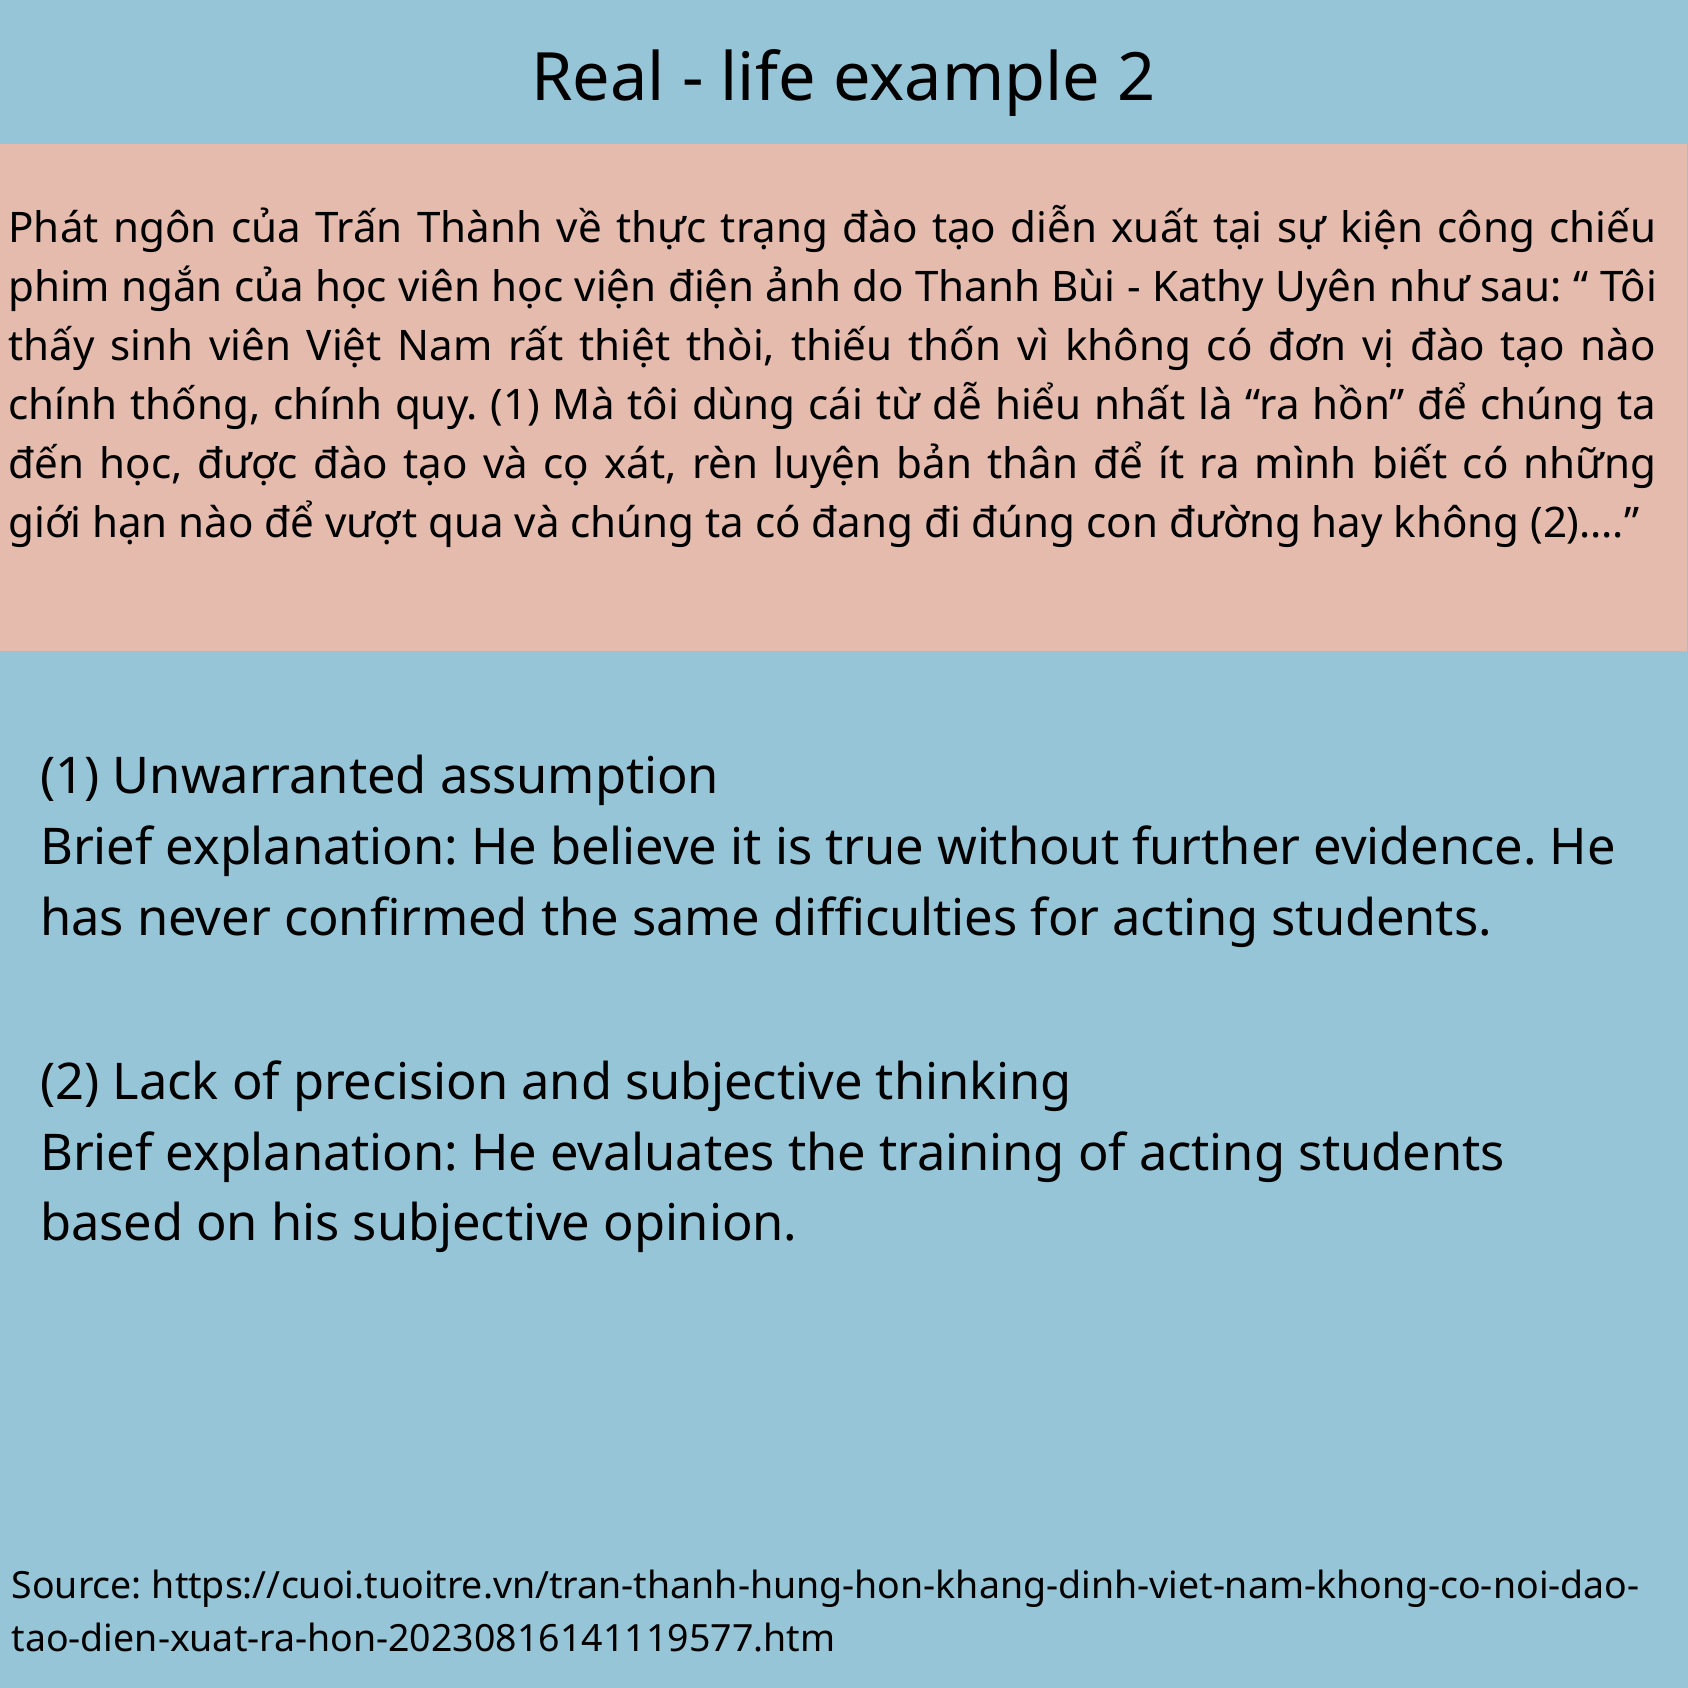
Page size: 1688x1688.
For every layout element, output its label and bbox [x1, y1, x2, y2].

text_box [0, 0, 1688, 143]
text_box [0, 143, 1688, 651]
text_box [0, 660, 1688, 1688]
